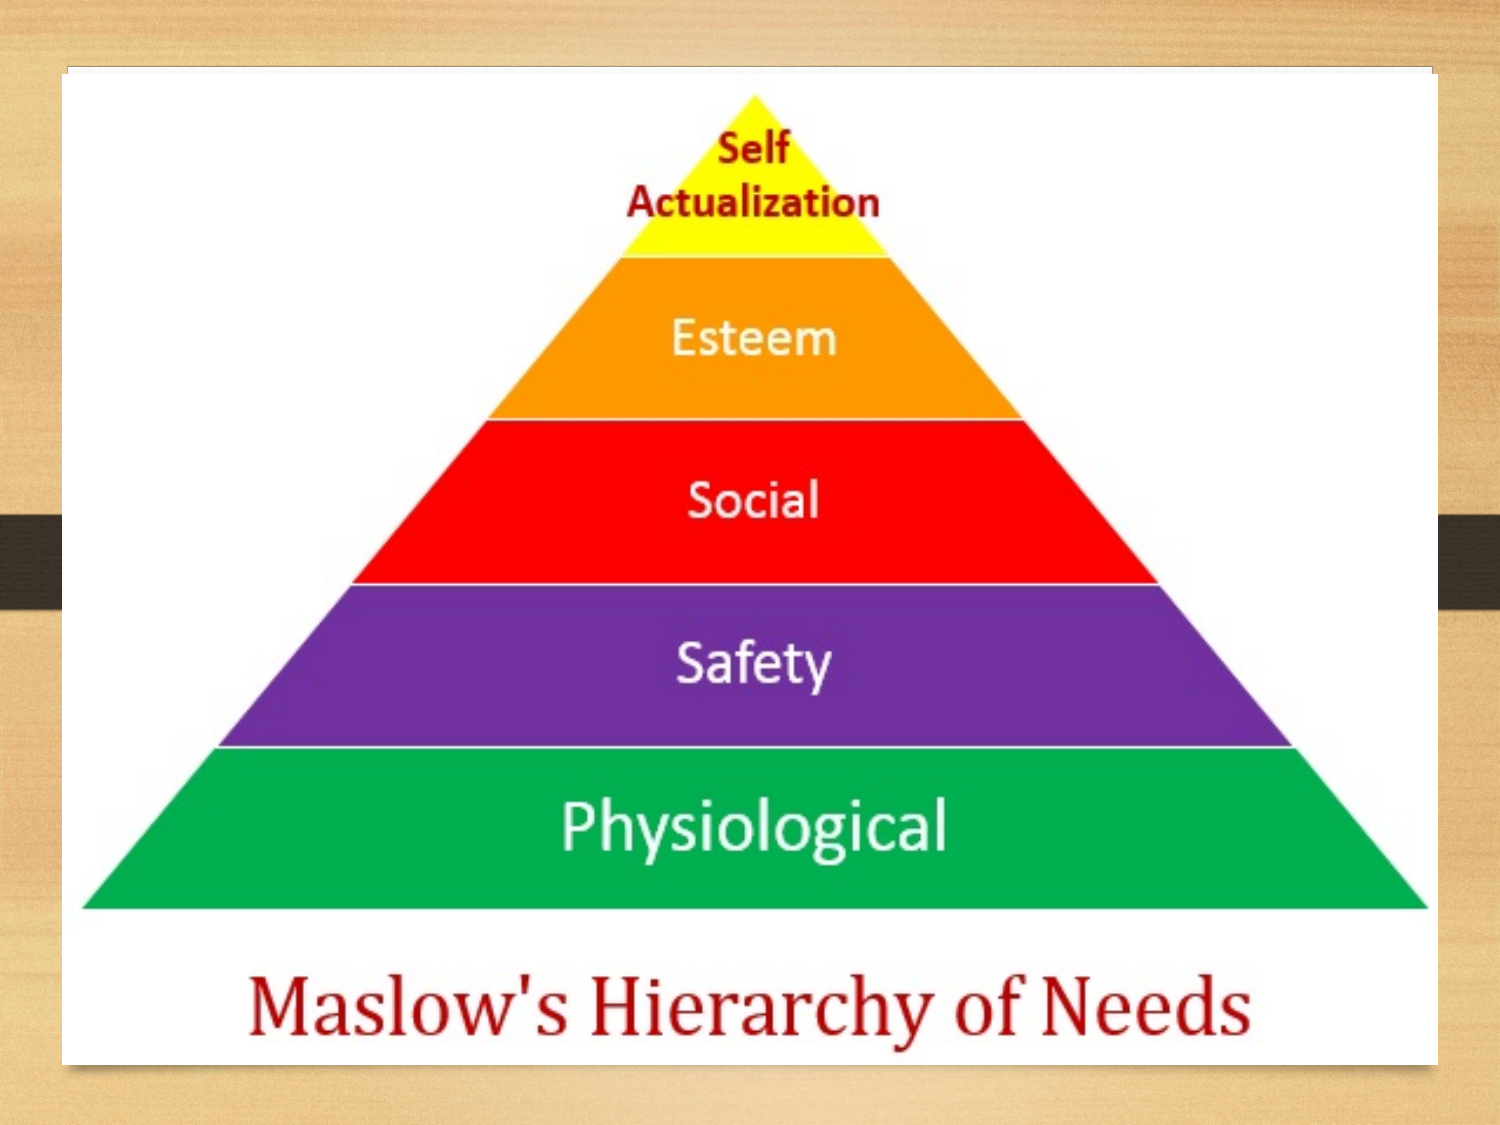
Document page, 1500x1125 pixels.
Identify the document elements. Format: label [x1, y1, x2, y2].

picture [0, 0, 1500, 1125]
list [62, 74, 1438, 1065]
